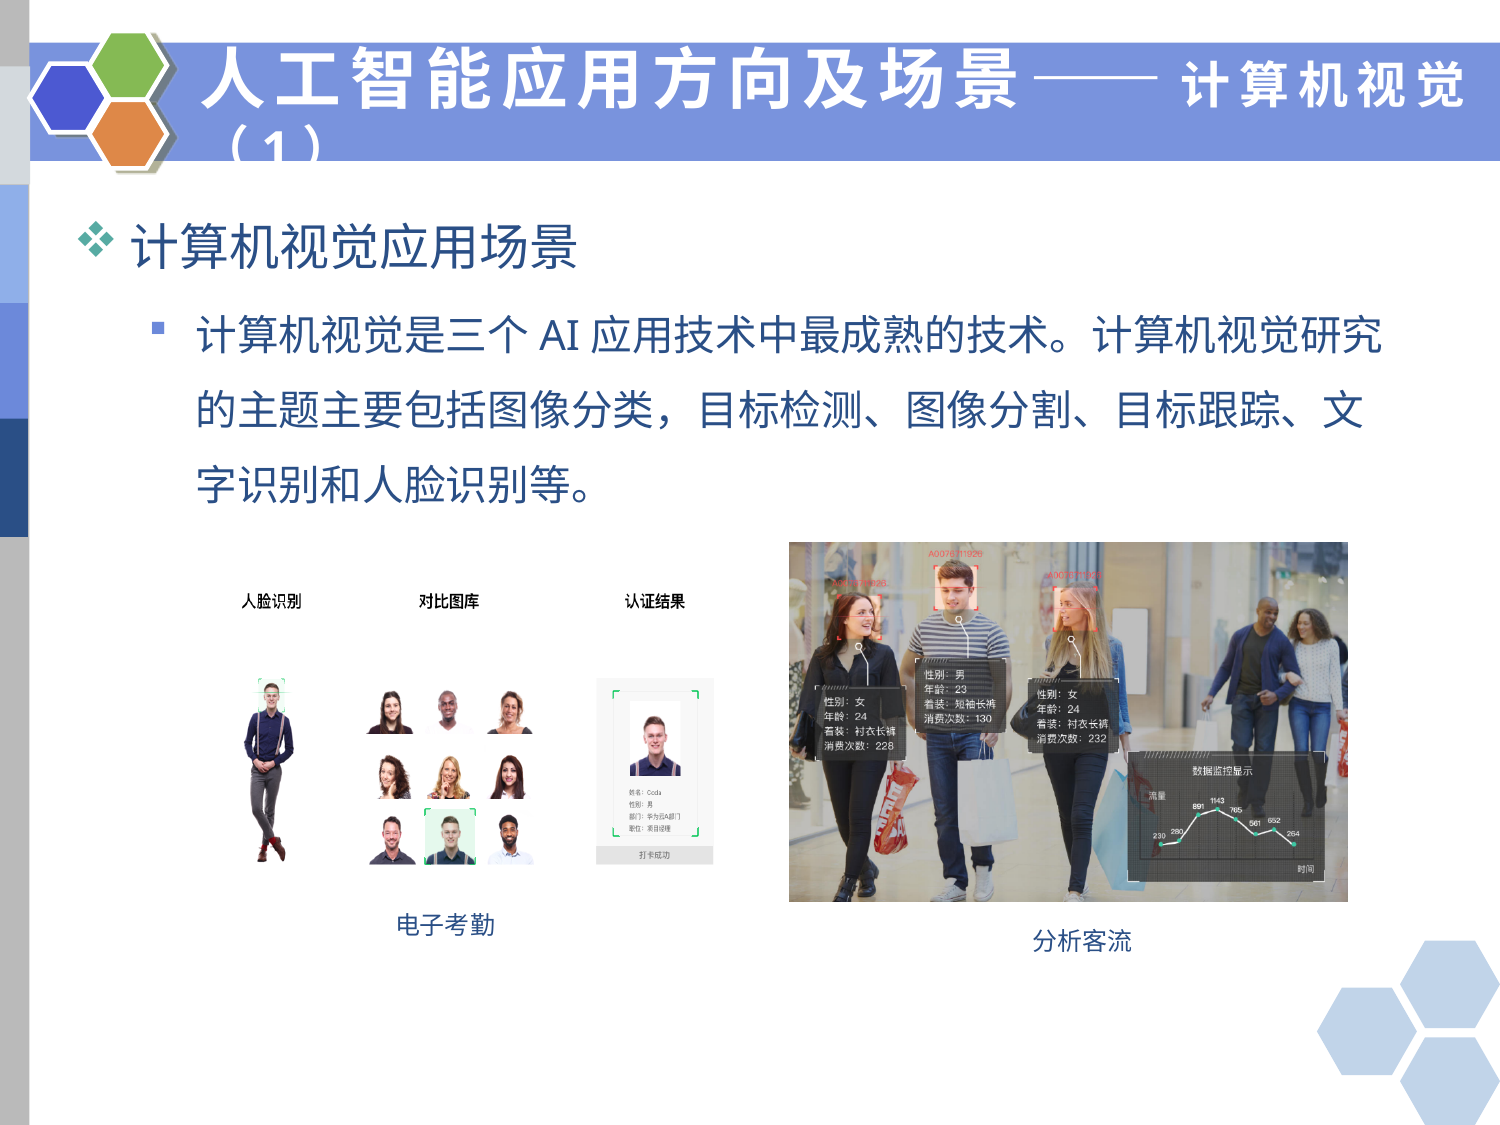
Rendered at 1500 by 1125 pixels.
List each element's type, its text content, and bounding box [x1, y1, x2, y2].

picture [789, 541, 1349, 903]
picture [195, 552, 734, 882]
title 人工智能应用方向及场景——计算机视觉（1） [183, 54, 1483, 160]
list 计算机视觉应用场景 计算机视觉是三个AI应用技术中最成熟的技术。计算机视觉研究的主题主要包括图像分类，目标检测、图像分割、目标跟踪、文字识别和人脸识别等。 [58, 208, 1409, 784]
text_box 分析客流 [1022, 920, 1144, 961]
text_box 电子考勤 [384, 904, 507, 945]
